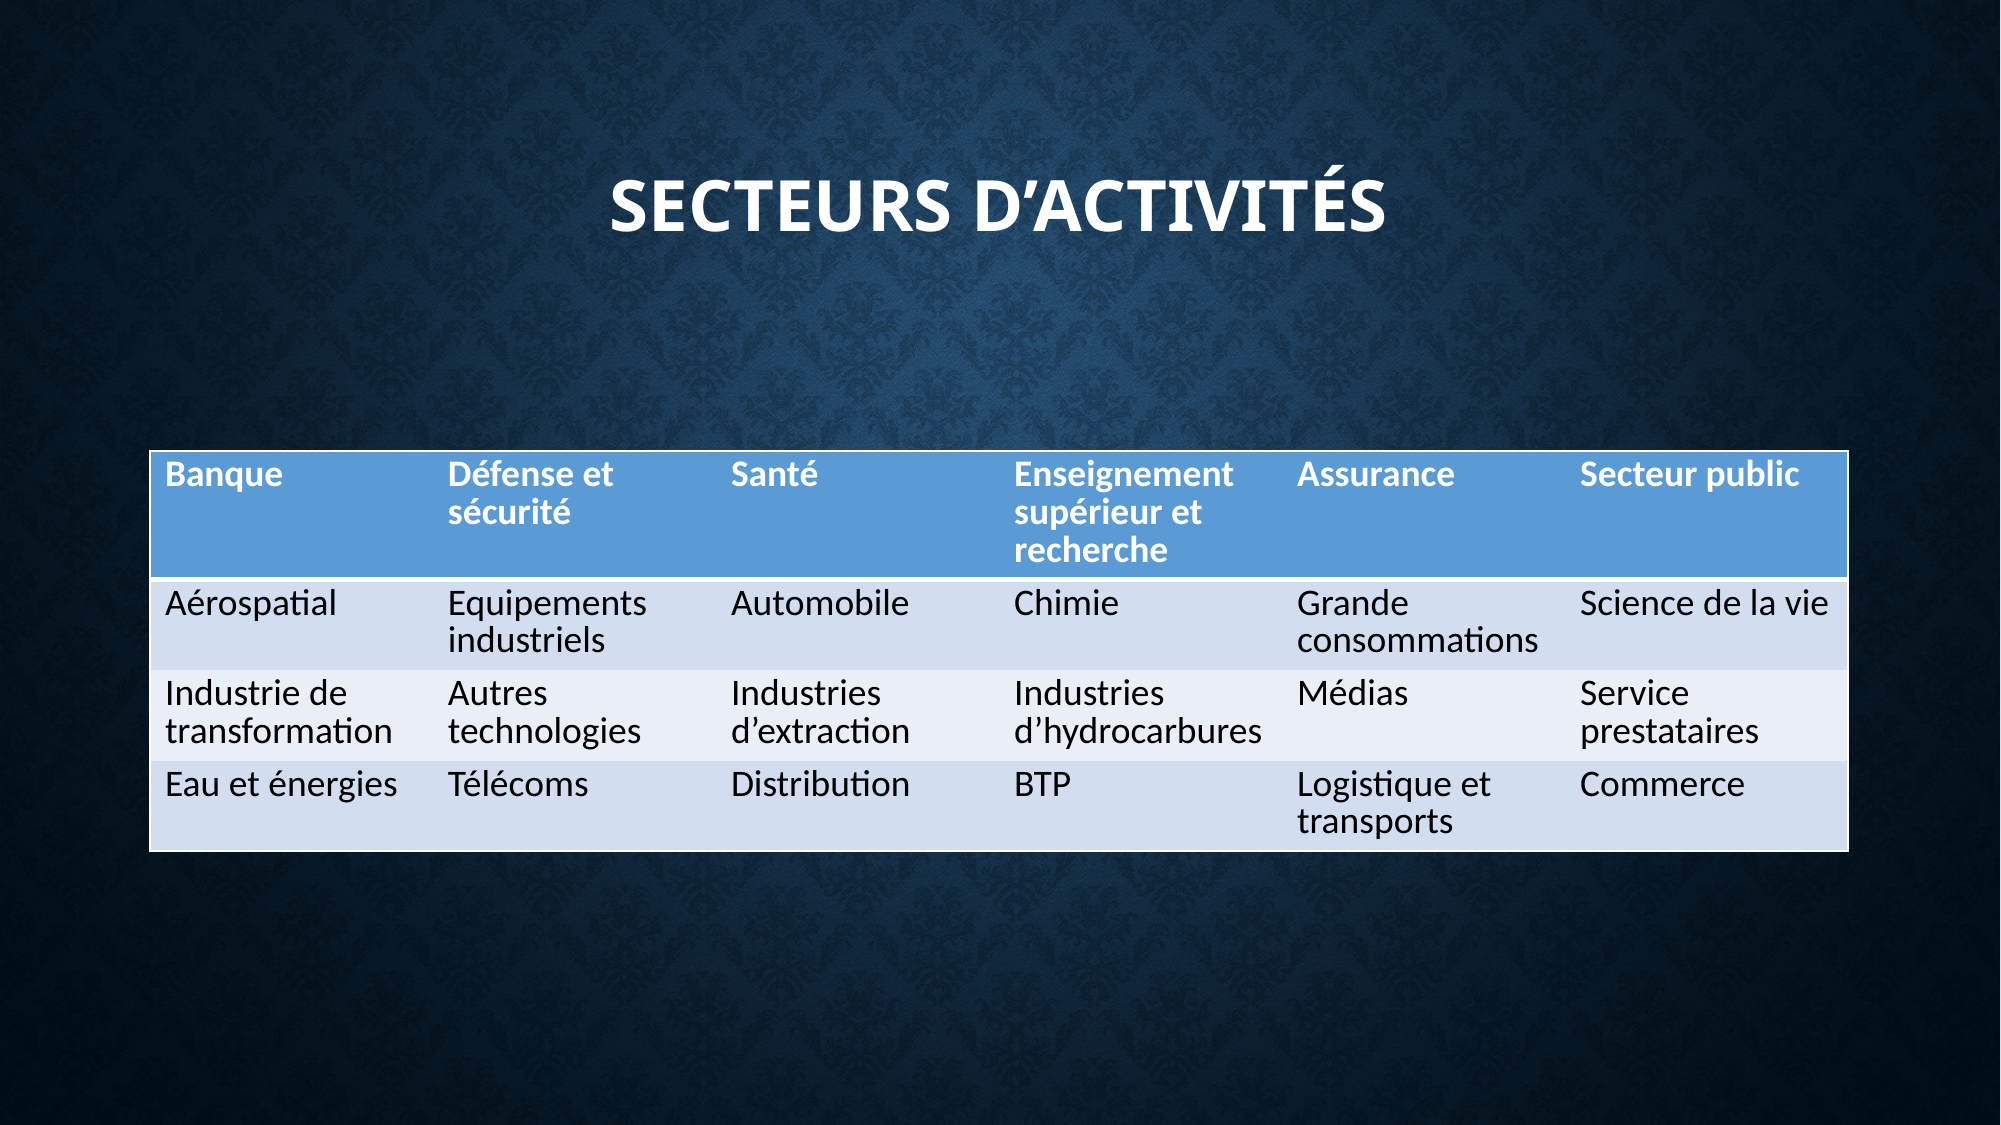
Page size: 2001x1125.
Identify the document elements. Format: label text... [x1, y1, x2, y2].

table_cell Distribution [716, 761, 999, 850]
table_cell Médias [1282, 670, 1565, 761]
table_cell BTP [999, 761, 1282, 850]
table_cell Service prestataires [1565, 670, 1847, 761]
table_cell Autres technologies [433, 670, 716, 761]
table_cell Automobile [716, 582, 999, 670]
table_header Banque [151, 452, 433, 577]
table_header Secteur public [1565, 452, 1847, 577]
table_header Assurance [1282, 452, 1565, 577]
table_cell Eau et énergies [151, 761, 433, 850]
table_cell Logistique et transports [1282, 761, 1565, 850]
table_cell Grande consommations [1282, 582, 1565, 670]
table_cell Chimie [999, 582, 1282, 670]
table_cell Science de la vie [1565, 582, 1847, 670]
picture [0, 0, 2001, 1125]
table_header Enseignement supérieur et recherche [999, 452, 1282, 577]
table_cell Industries d’extraction [716, 670, 999, 761]
table_cell Equipements industriels [433, 582, 716, 670]
table_header Défense et sécurité [433, 452, 716, 577]
table_cell Industries d’hydrocarbures [999, 670, 1282, 761]
table_cell Aérospatial [151, 582, 433, 670]
table_cell Télécoms [433, 761, 716, 850]
table_cell Industrie de transformation [151, 670, 433, 761]
table_cell Commerce [1565, 761, 1847, 850]
table_header Santé [716, 452, 999, 577]
title Secteurs d’activités [149, 99, 1849, 318]
